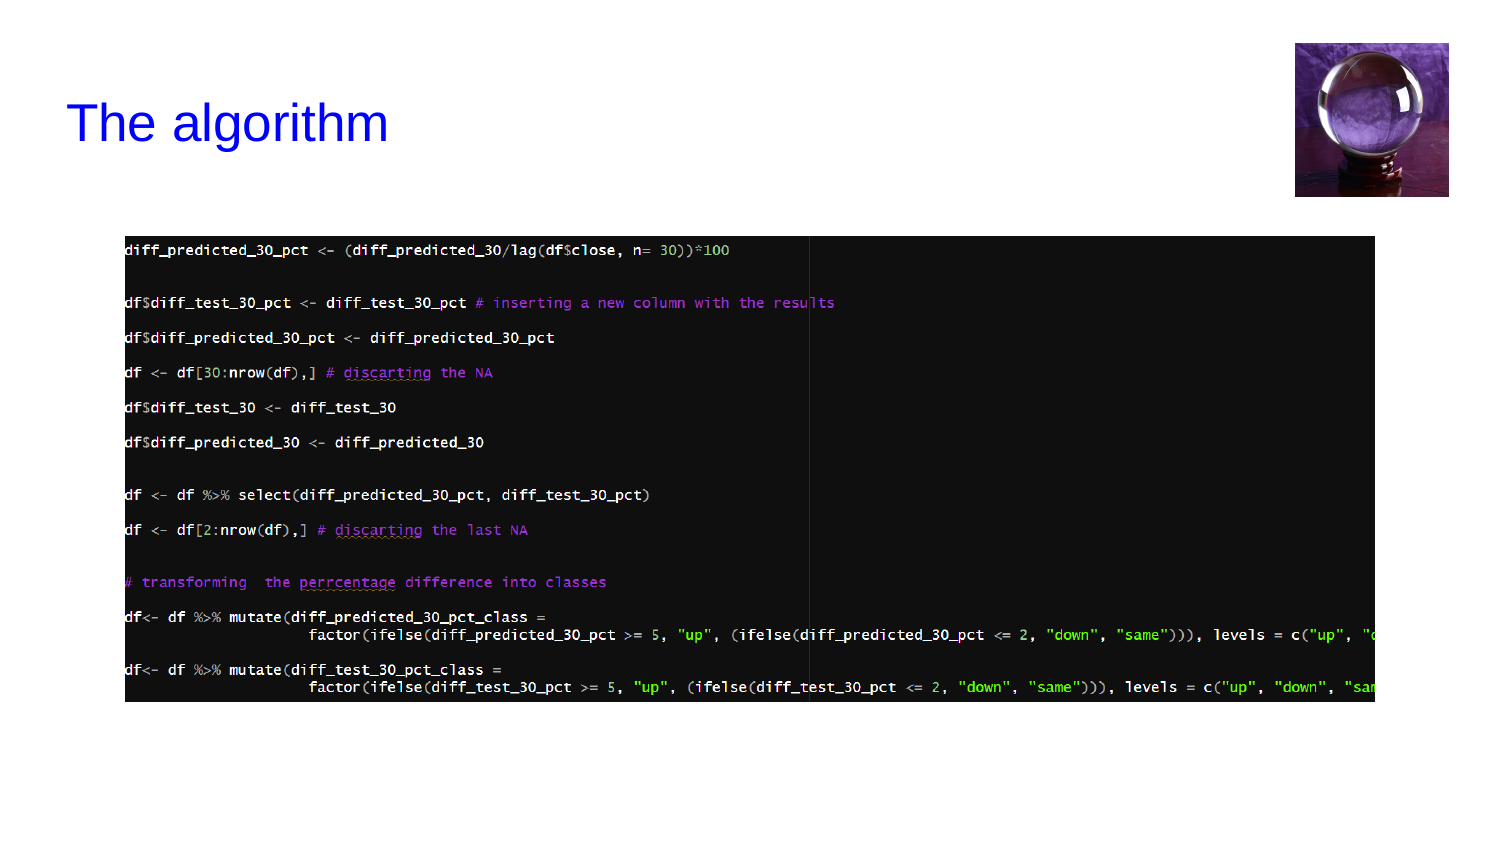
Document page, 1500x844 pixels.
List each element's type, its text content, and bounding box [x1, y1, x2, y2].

picture [125, 236, 1375, 703]
title The algorithm [51, 72, 1290, 167]
picture [1295, 43, 1450, 197]
